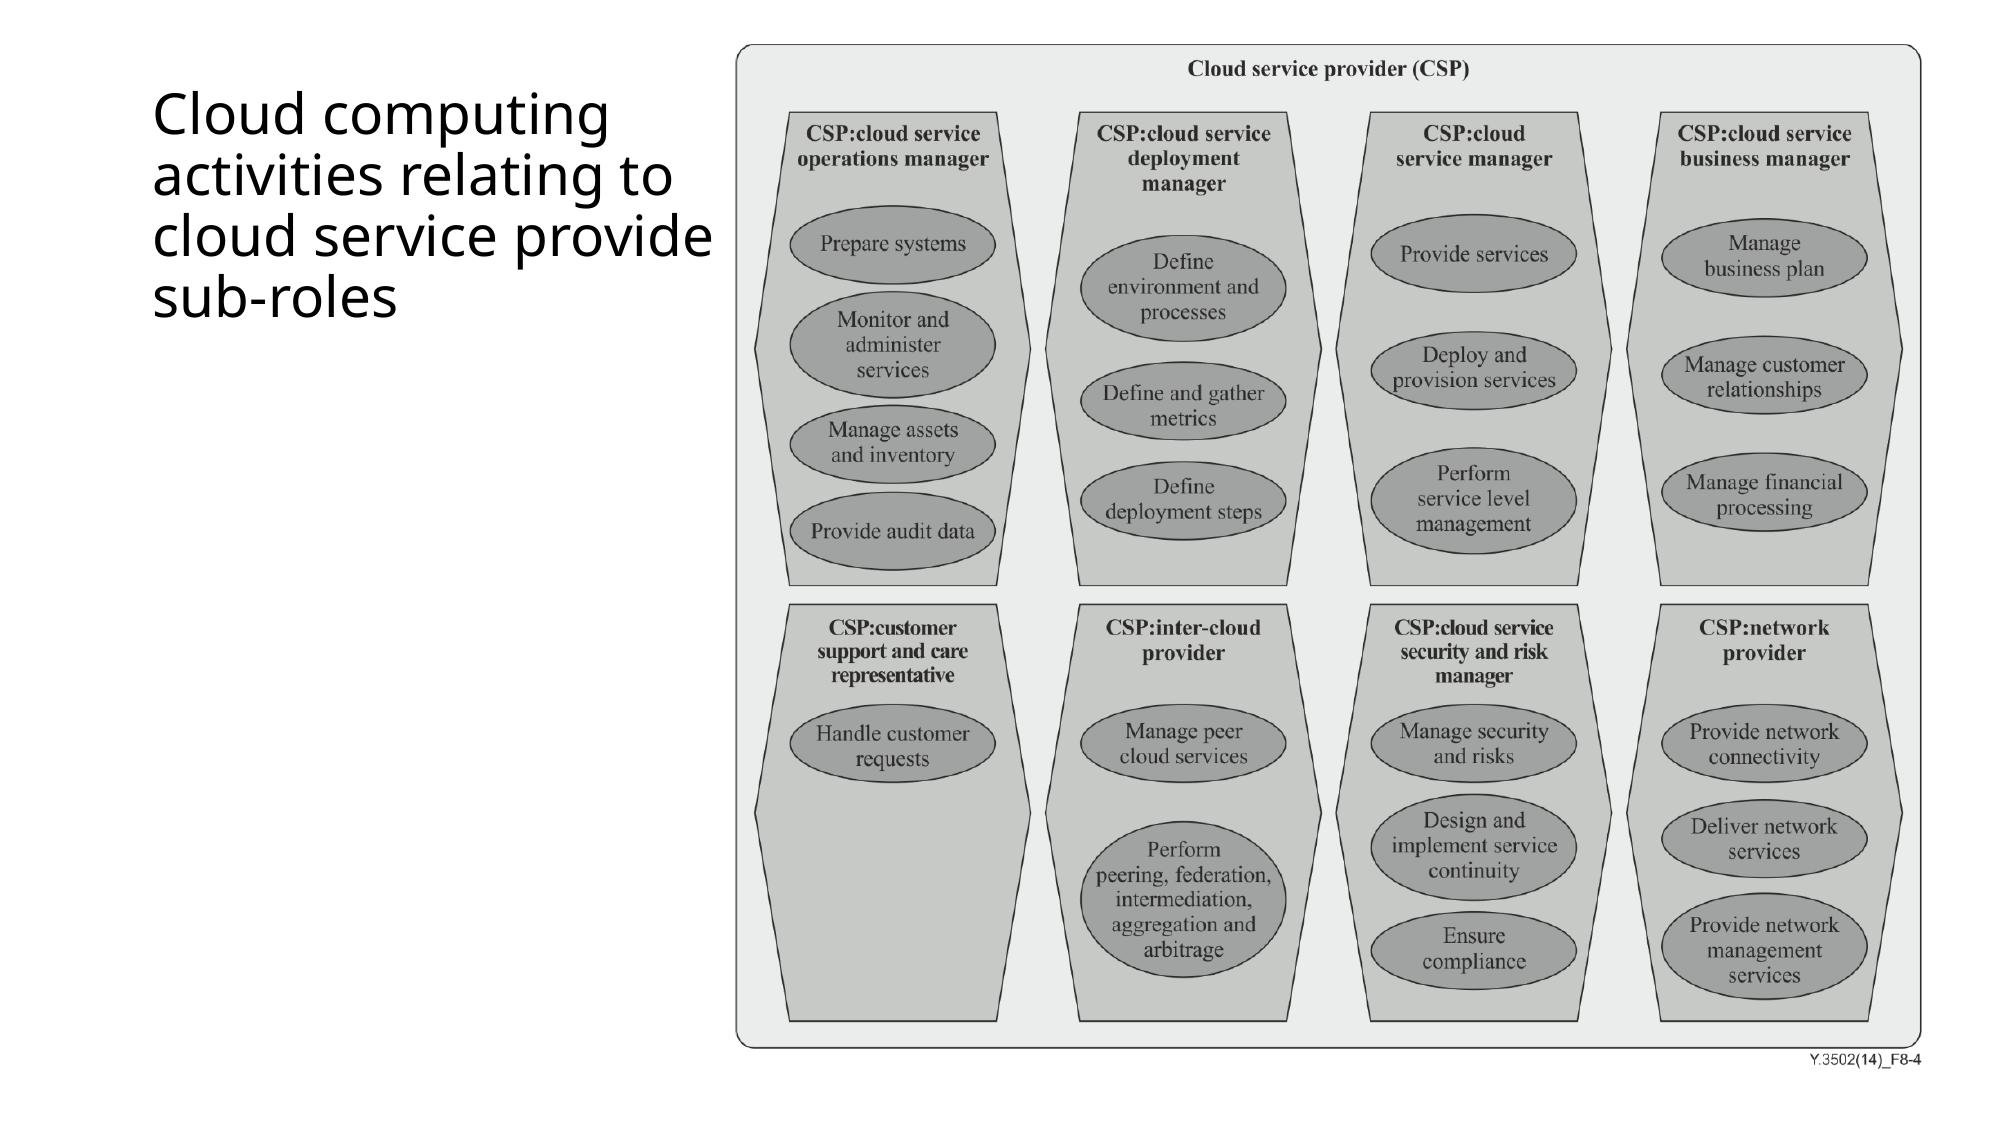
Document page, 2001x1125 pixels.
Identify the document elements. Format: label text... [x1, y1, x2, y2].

title Cloud computing activities relating to cloud service provider sub-roles [137, 75, 714, 338]
picture [714, 36, 1947, 1085]
